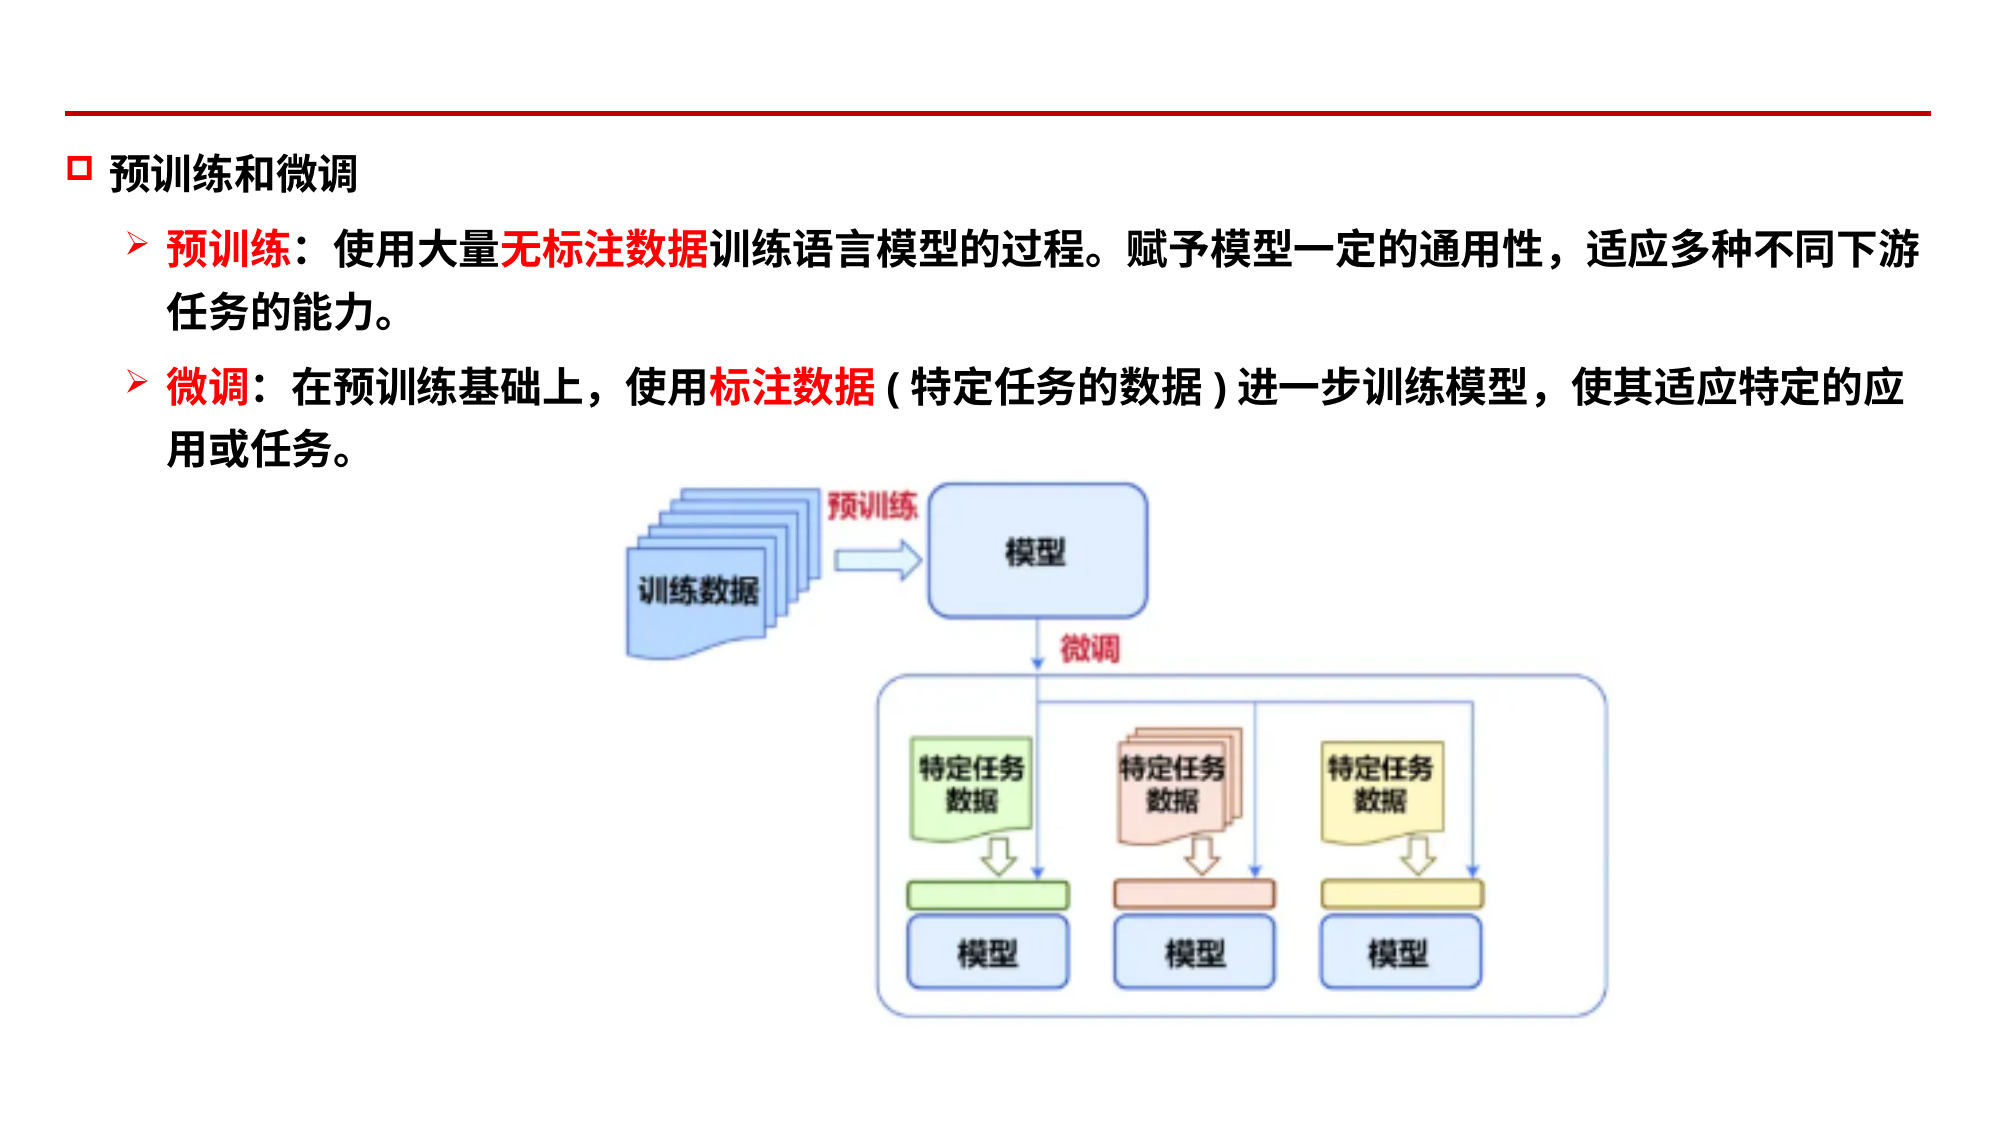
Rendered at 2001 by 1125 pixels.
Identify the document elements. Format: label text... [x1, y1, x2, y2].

text_box 预训练和微调 预训练：使用大量无标注数据训练语言模型的过程。赋予模型一定的通用性，适应多种不同下游任务的能力。 微调：在预训练基础上，使用标注数据(特定任务的数据)进一步训练模型，使其适应特定的应用或任务。 [64, 135, 1932, 473]
picture [621, 478, 1615, 1027]
